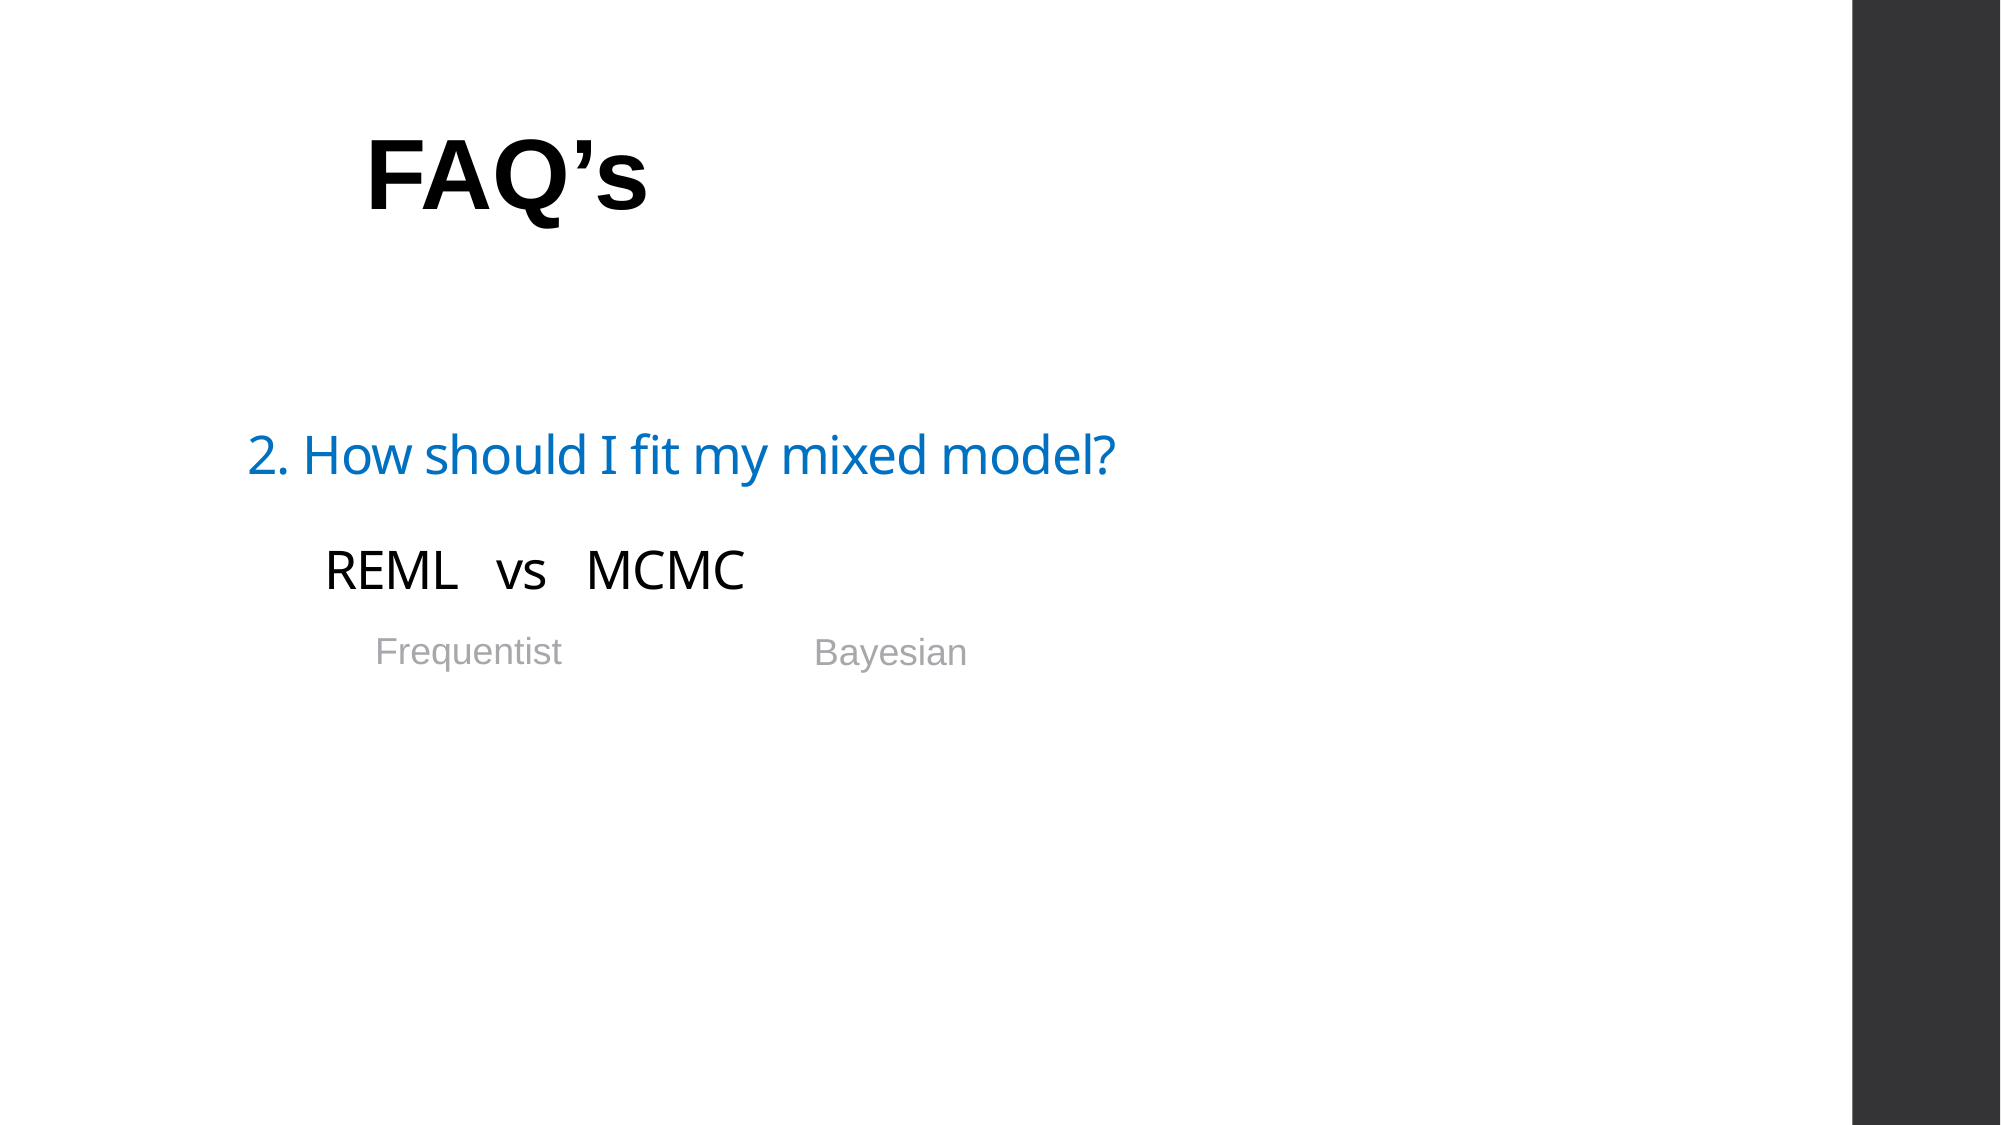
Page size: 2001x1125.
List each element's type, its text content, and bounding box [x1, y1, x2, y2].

text_box Bayesian [799, 620, 1036, 681]
text_box FAQ’s [350, 101, 1095, 237]
title 2. How should I fit my mixed model? REML vs MCMC [232, 420, 1583, 609]
text_box Frequentist [360, 619, 597, 680]
